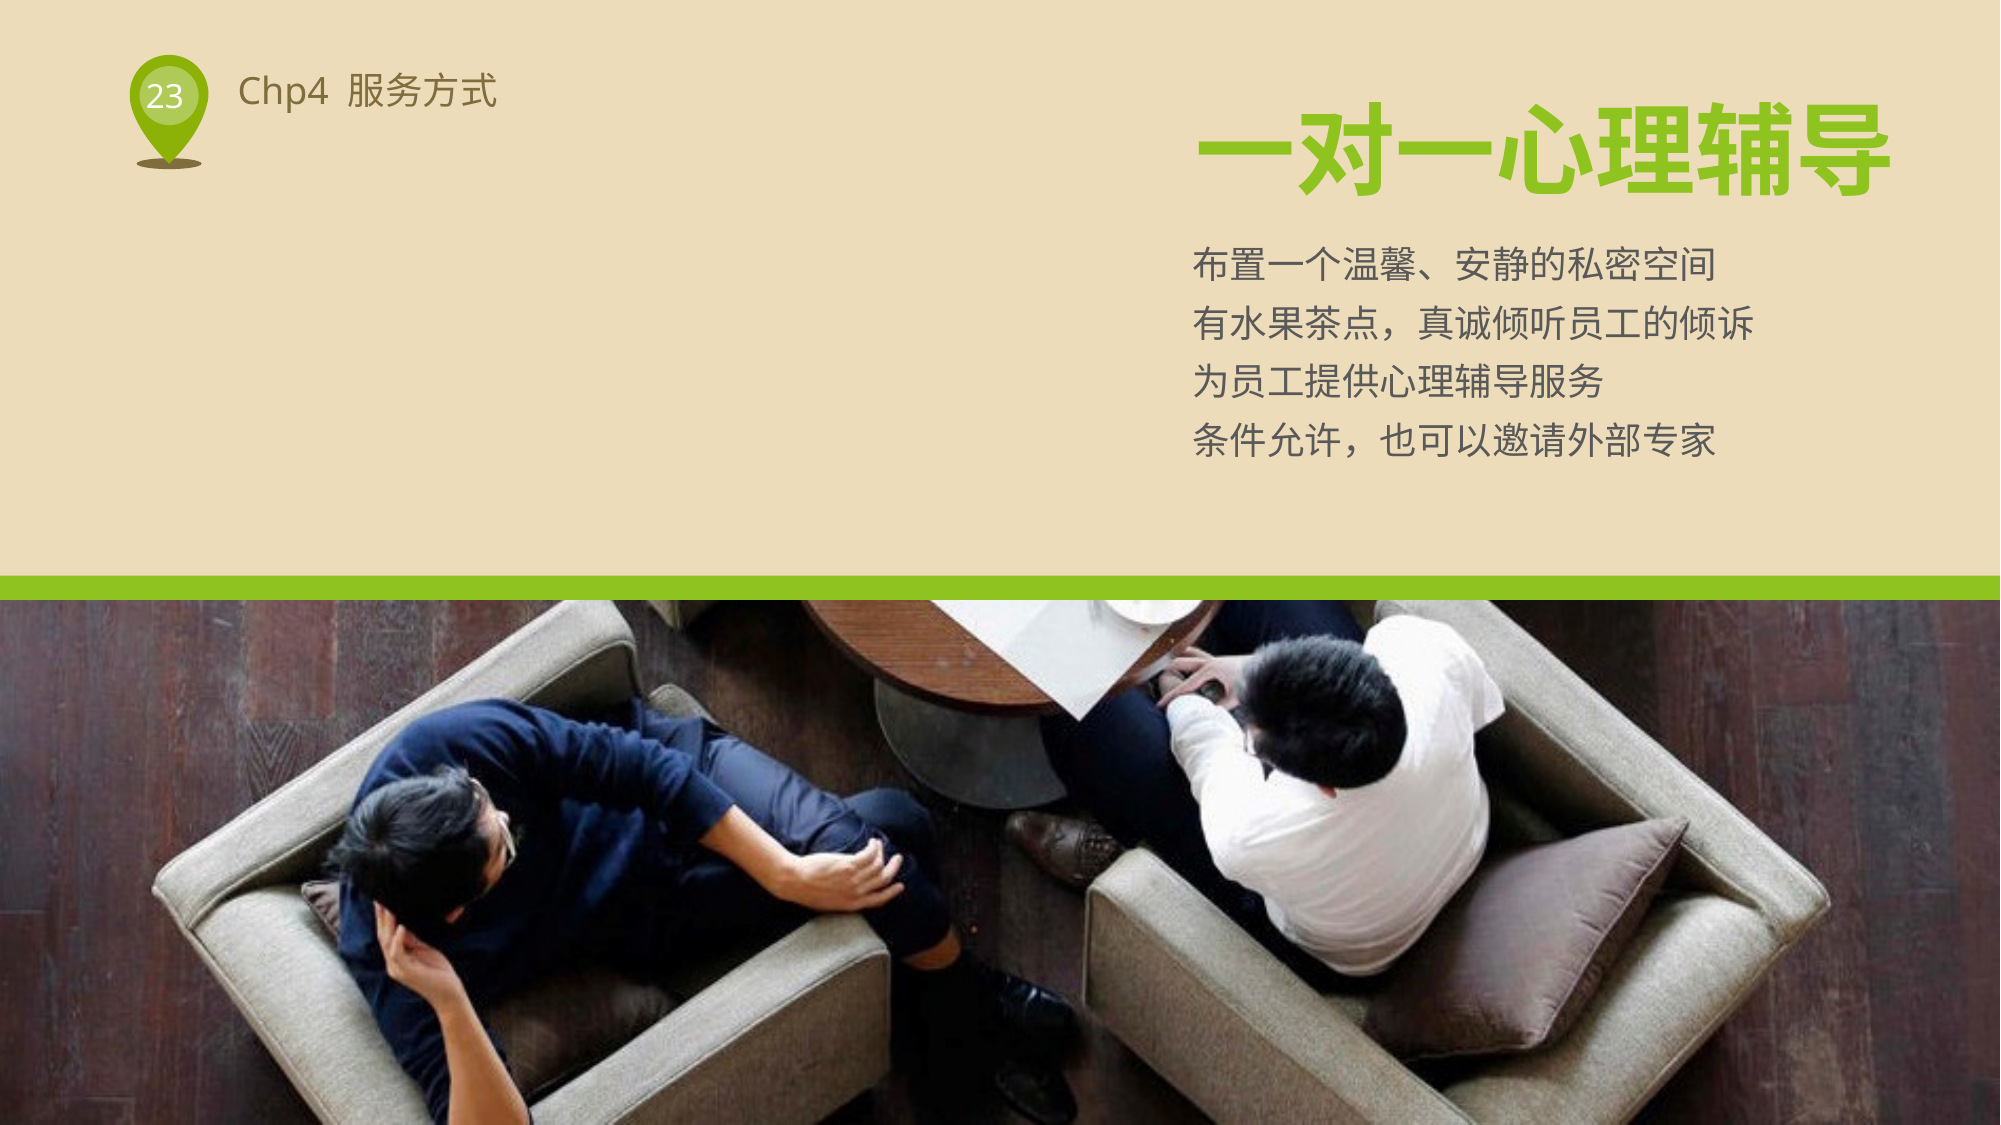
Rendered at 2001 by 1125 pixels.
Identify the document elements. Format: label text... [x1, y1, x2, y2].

text_box [0, 575, 2000, 599]
text_box 布置一个温馨、安静的私密空间 有水果茶点，真诚倾听员工的倾诉 为员工提供心理辅导服务 条件允许，也可以邀请外部专家 [1177, 220, 1962, 470]
text_box 一对一心理辅导 [1181, 80, 1911, 216]
picture [0, 599, 2000, 1125]
